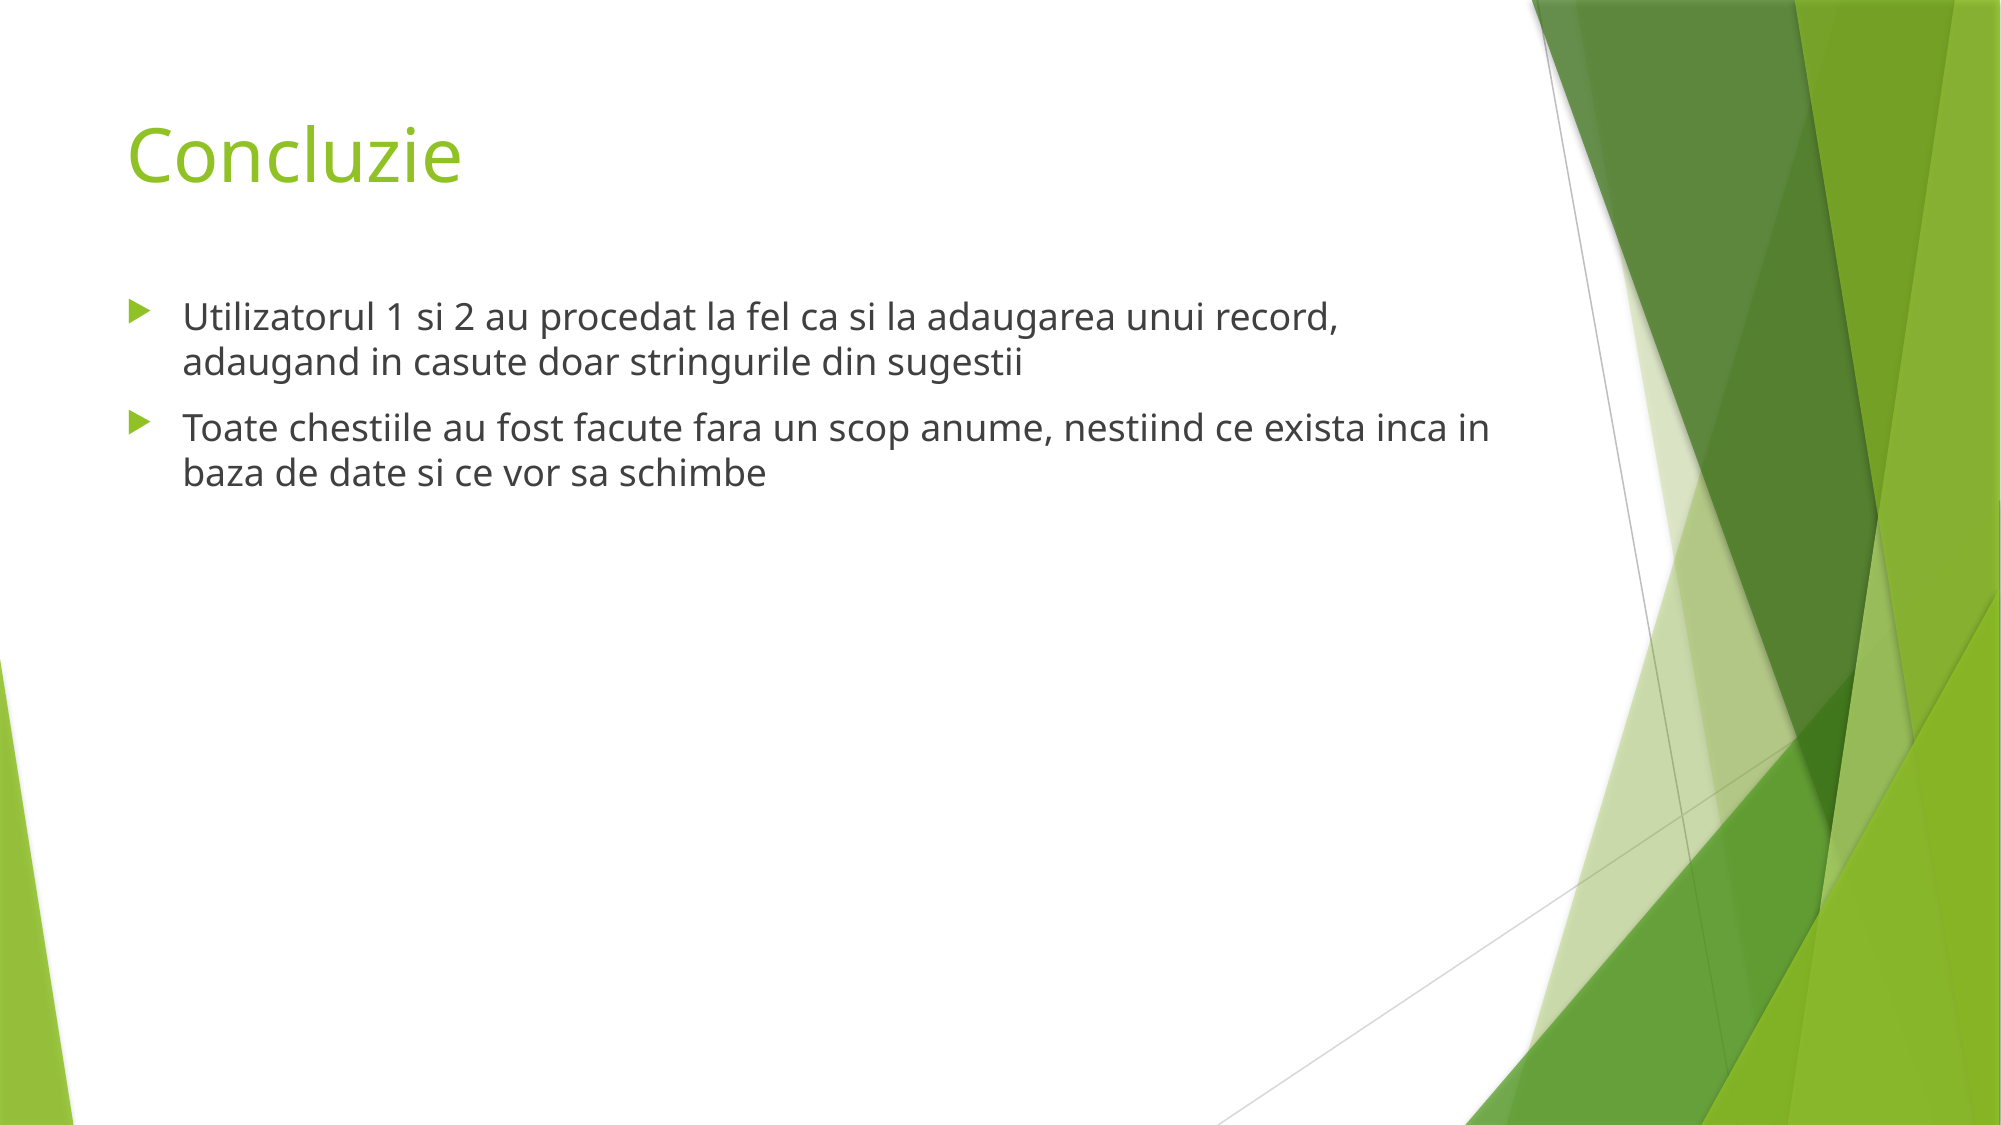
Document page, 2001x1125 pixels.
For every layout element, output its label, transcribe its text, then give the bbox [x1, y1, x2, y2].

list Utilizatorul 1 si 2 au procedat la fel ca si la adaugarea unui record, adaugand in casute doar stringurile din sugestii Toate chestiile au fost facute fara un scop anume, nestiind ce exista inca in baza de date si ce vor sa schimbe [111, 285, 1522, 922]
title Concluzie [111, 99, 1522, 285]
